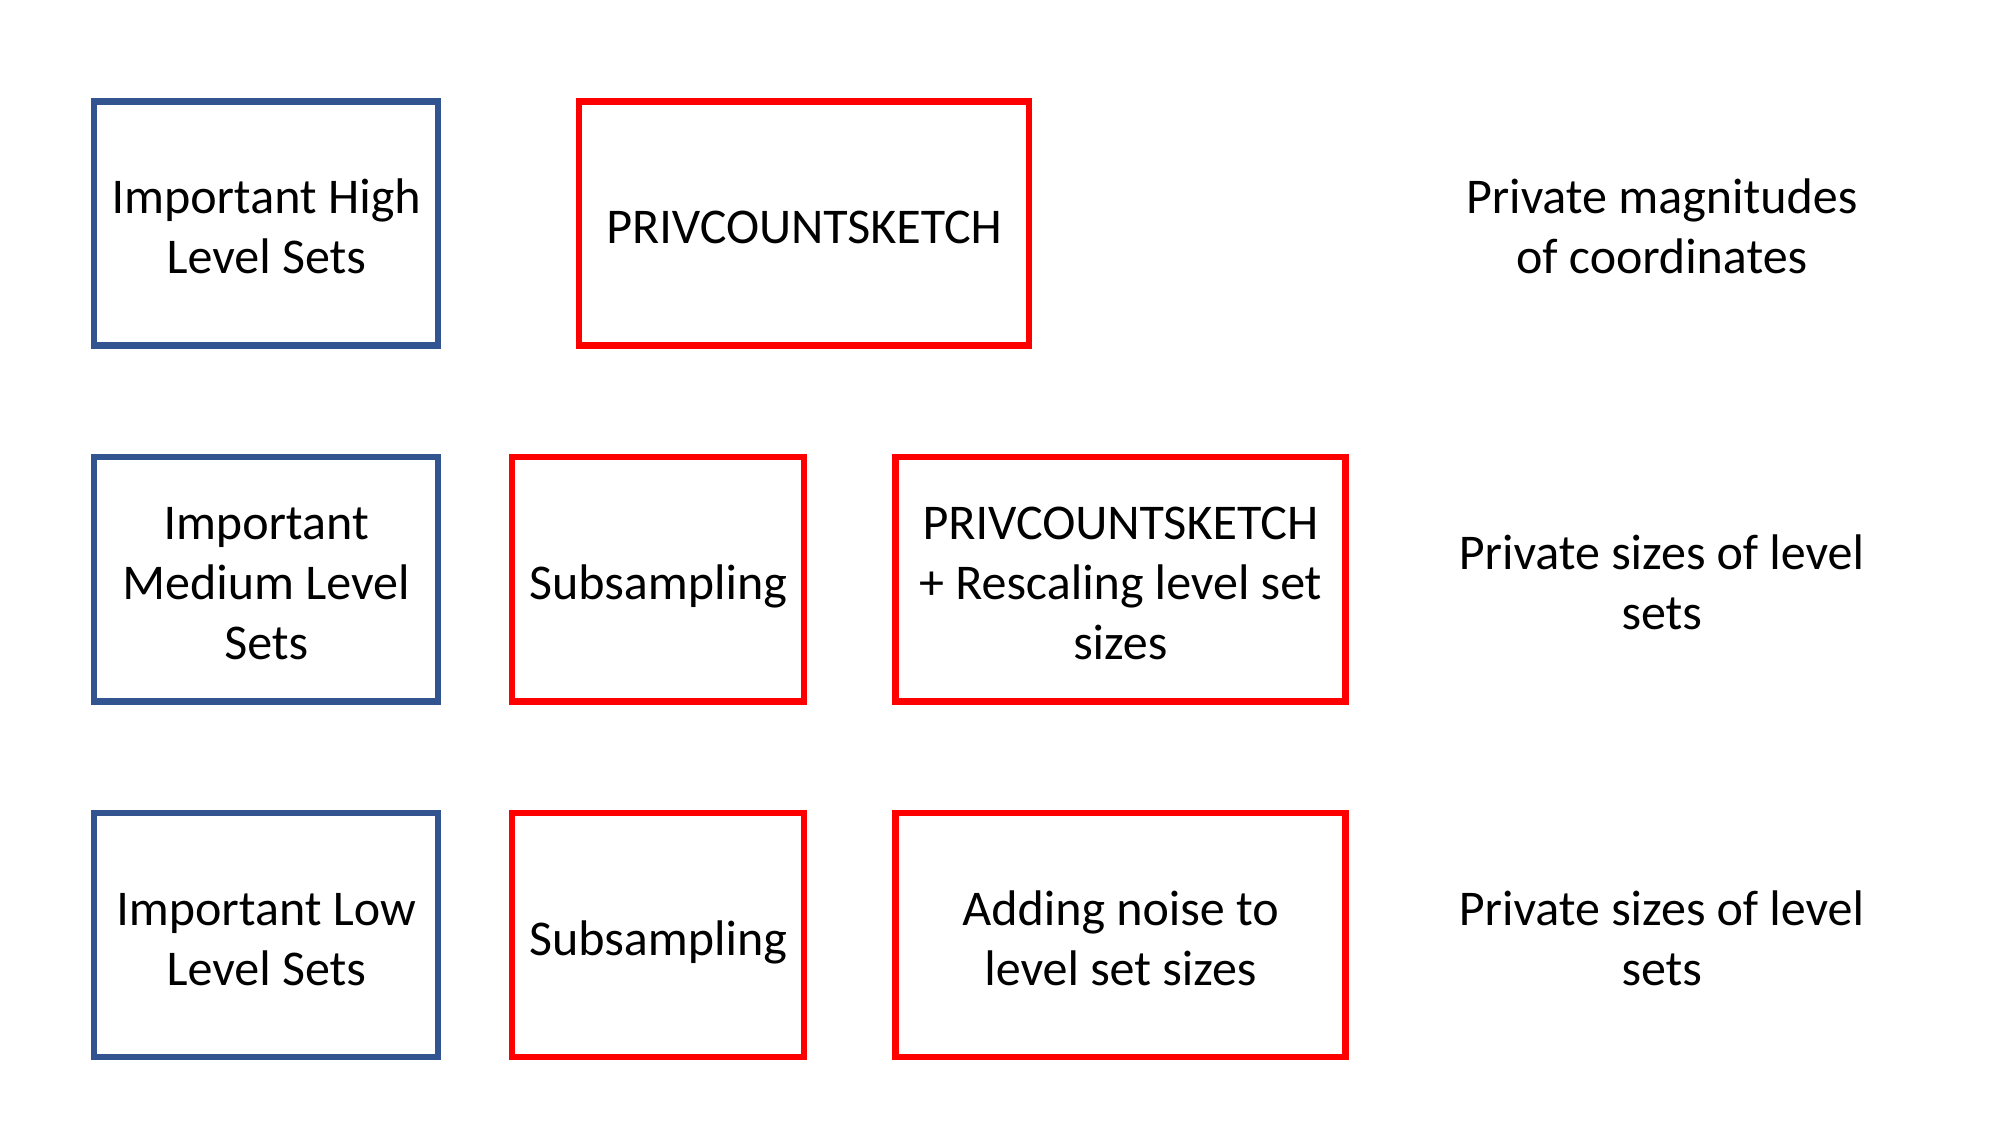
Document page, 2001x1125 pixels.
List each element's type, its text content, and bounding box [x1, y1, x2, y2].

text_box PRIVCOUNTSKETCH + Rescaling level set sizes [894, 456, 1346, 702]
text_box Private magnitudes of coordinates [1436, 100, 1888, 347]
text_box PRIVCOUNTSKETCH [578, 100, 1030, 347]
text_box Important Medium Level Sets [93, 456, 439, 702]
text_box Adding noise to level set sizes [894, 812, 1346, 1058]
text_box Subsampling [511, 812, 805, 1058]
text_box Important Low Level Sets [93, 812, 439, 1058]
text_box Private sizes of level sets [1436, 812, 1888, 1058]
text_box Private sizes of level sets [1436, 456, 1888, 702]
text_box Subsampling [511, 456, 805, 702]
text_box Important High Level Sets [93, 100, 439, 347]
